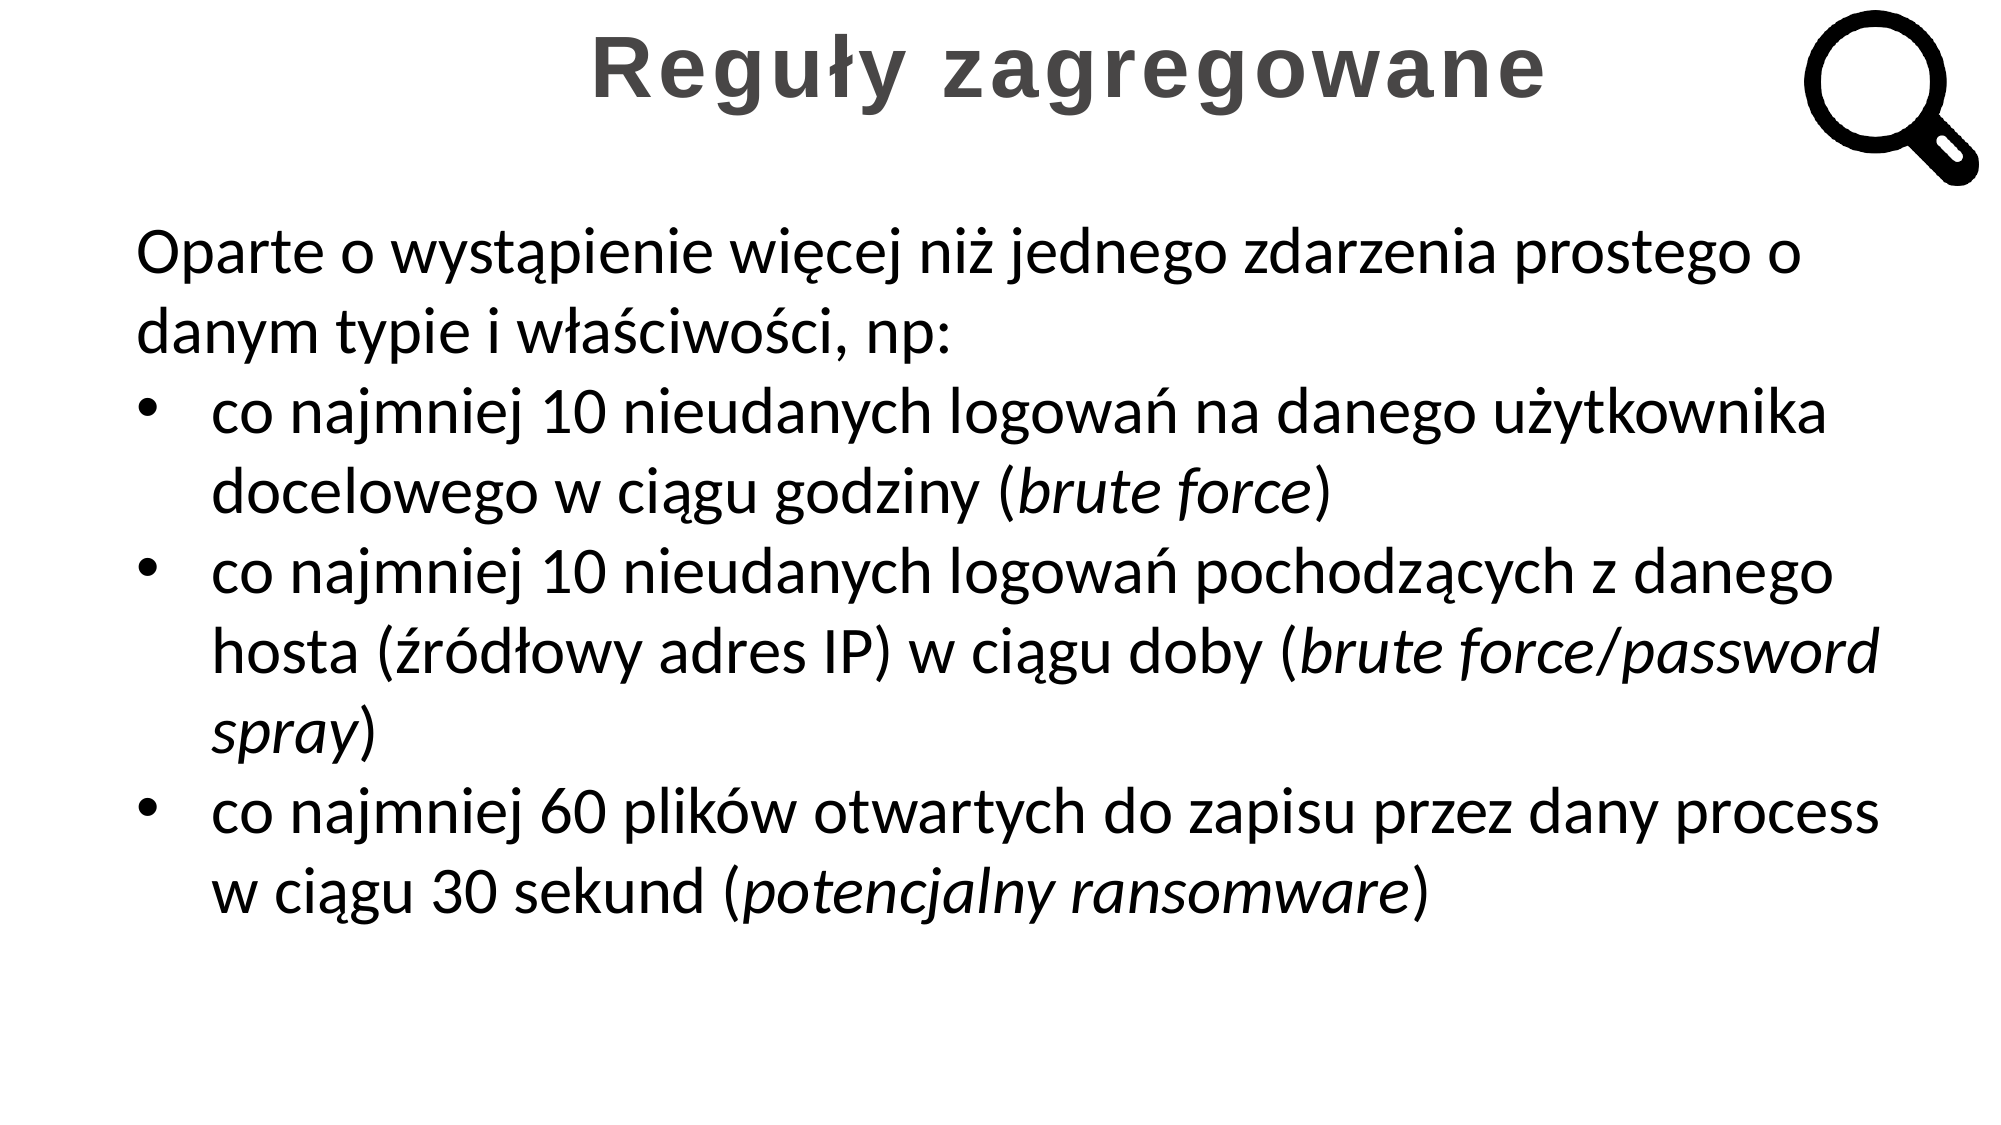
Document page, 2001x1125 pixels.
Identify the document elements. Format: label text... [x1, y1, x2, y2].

text_box Oparte o wystąpienie więcej niż jednego zdarzenia prostego o danym typie i właściwości, np: co najmniej 10 nieudanych logowań na danego użytkownika docelowego w ciągu godziny (brute force) co najmniej 10 nieudanych logowań pochodzących z danego hosta (źródłowy adres IP) w ciągu doby (brute force/password spray) co najmniej 60 plików otwartych do zapisu przez dany process w ciągu 30 sekund (potencjalny ransomware) [136, 206, 1941, 927]
picture [1803, 10, 1979, 186]
text_box Reguły zagregowane [245, 10, 1803, 116]
